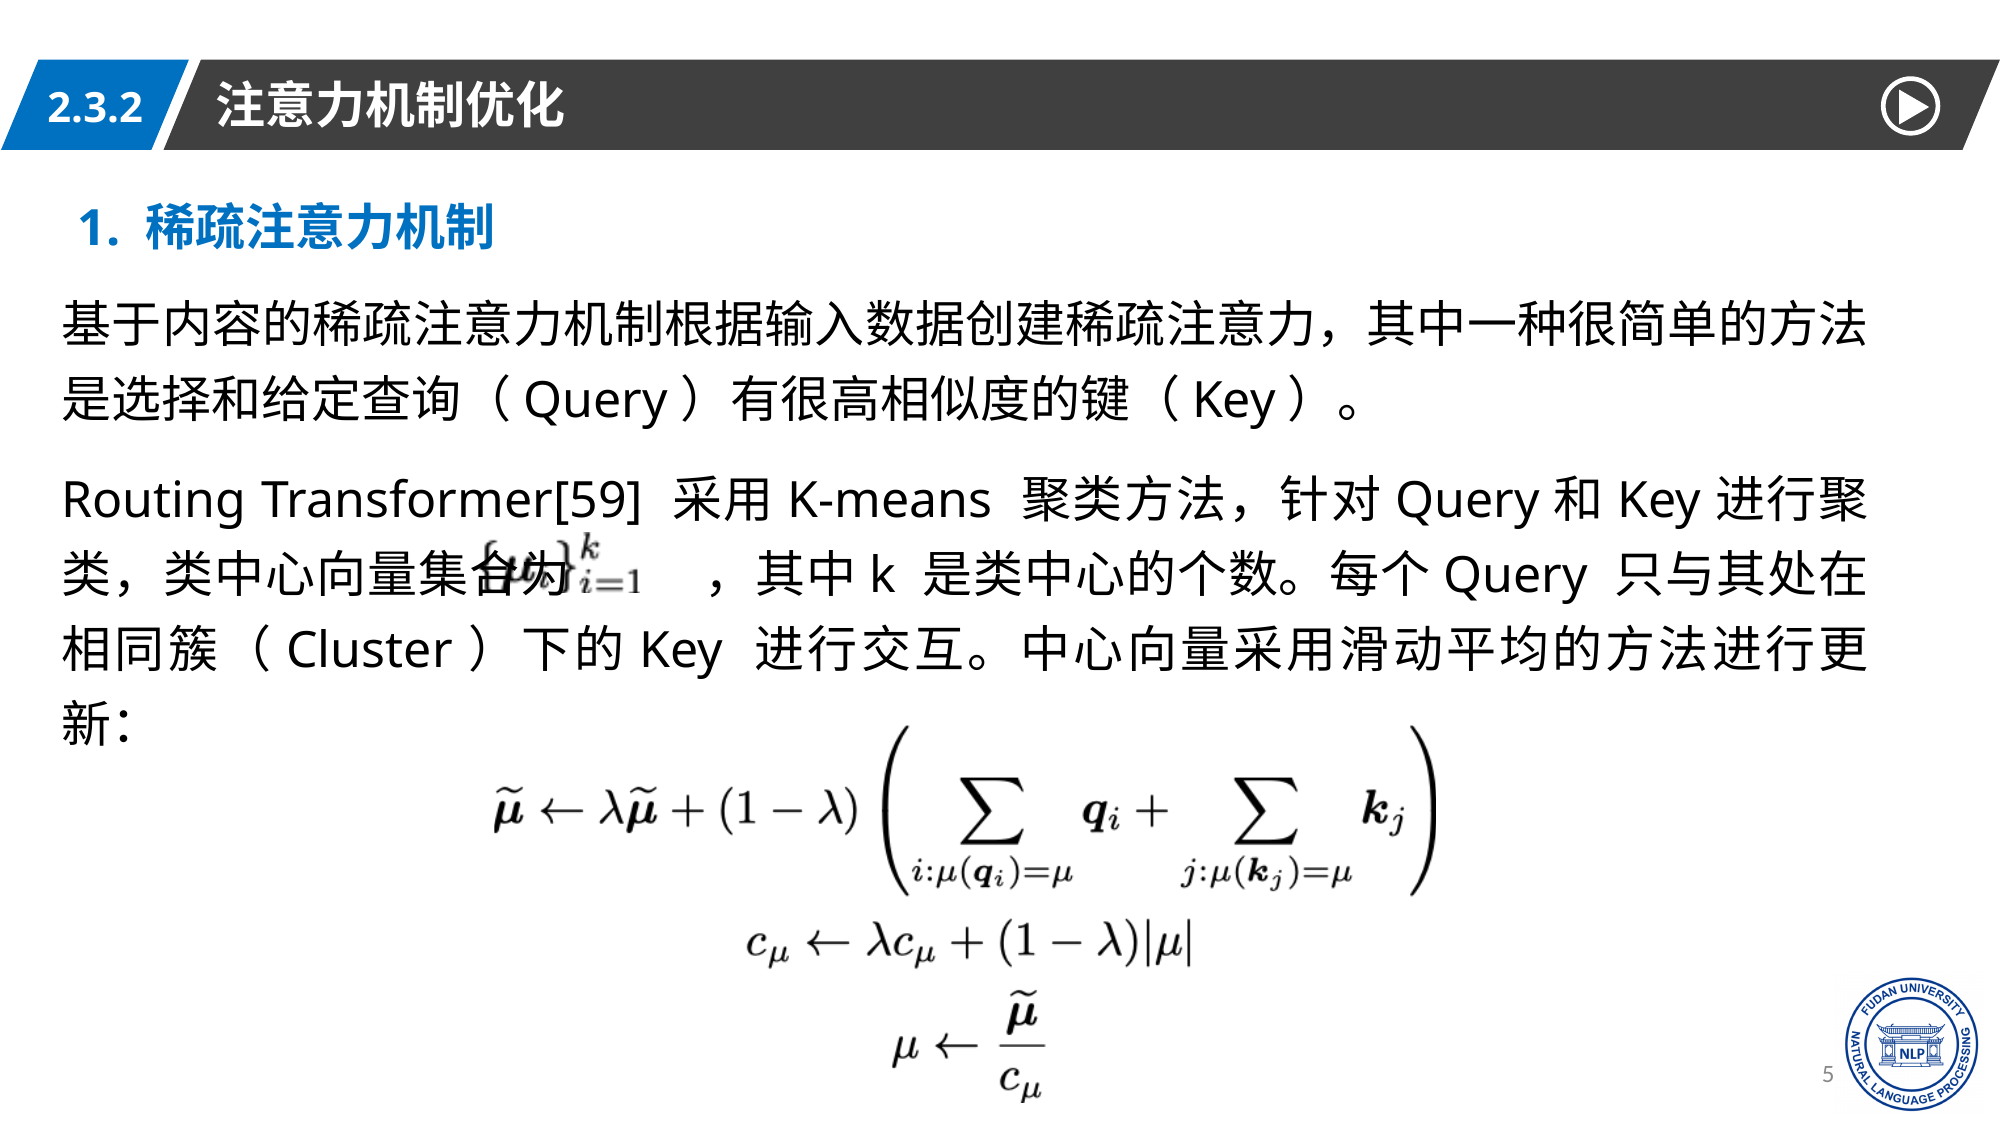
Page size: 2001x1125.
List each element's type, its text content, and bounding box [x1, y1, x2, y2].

text_box [1, 89, 157, 150]
text_box 基于内容的稀疏注意力机制根据输入数据创建稀疏注意力，其中一种很简单的方法是选择和给定查询（Query）有很高相似度的键（Key）。 Routing Transformer[59] 采用K-means 聚类方法，针对Query和Key进行聚类，类中心向量集合为 ，其中k 是类中心的个数。每个Query 只与其处在相同簇（Cluster）下的Key 进行交互。中心向量采用滑动平均的方法进行更新： [46, 269, 1884, 760]
picture [1834, 972, 1985, 1117]
picture [478, 531, 640, 593]
text_box 注意力机制优化 [200, 66, 581, 142]
text_box [32, 59, 189, 120]
picture [493, 725, 1437, 1103]
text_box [1883, 78, 1939, 134]
text_box 1. 稀疏注意力机制 [62, 173, 1900, 263]
slide_number 55 [1441, 1042, 1863, 1103]
text_box 2.3.2 [26, 73, 164, 138]
text_box [163, 59, 2000, 150]
